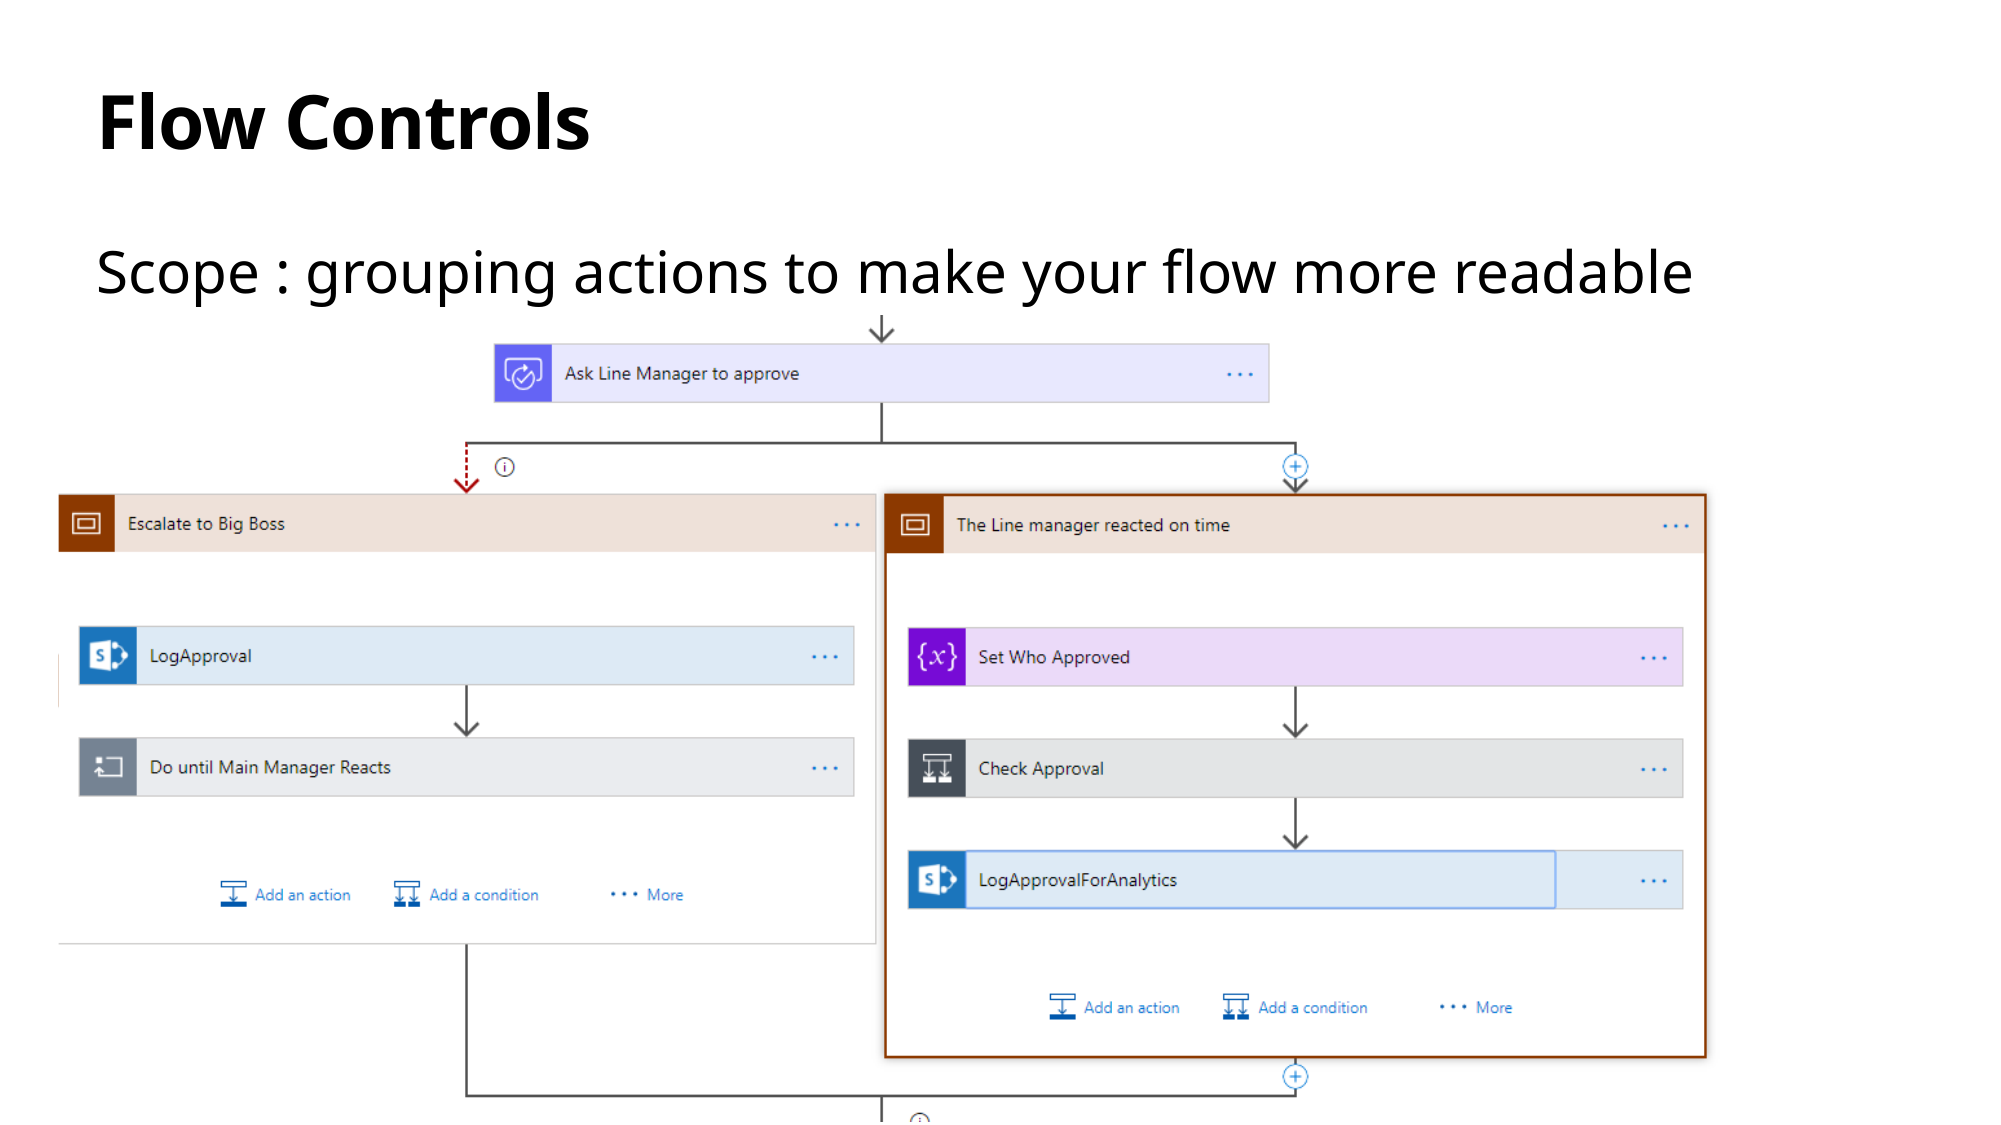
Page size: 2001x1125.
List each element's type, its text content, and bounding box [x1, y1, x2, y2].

title Flow Controls [96, 75, 1904, 166]
list Scope : grouping actions to make your flow more readable [96, 235, 1904, 306]
picture [58, 314, 1725, 1122]
